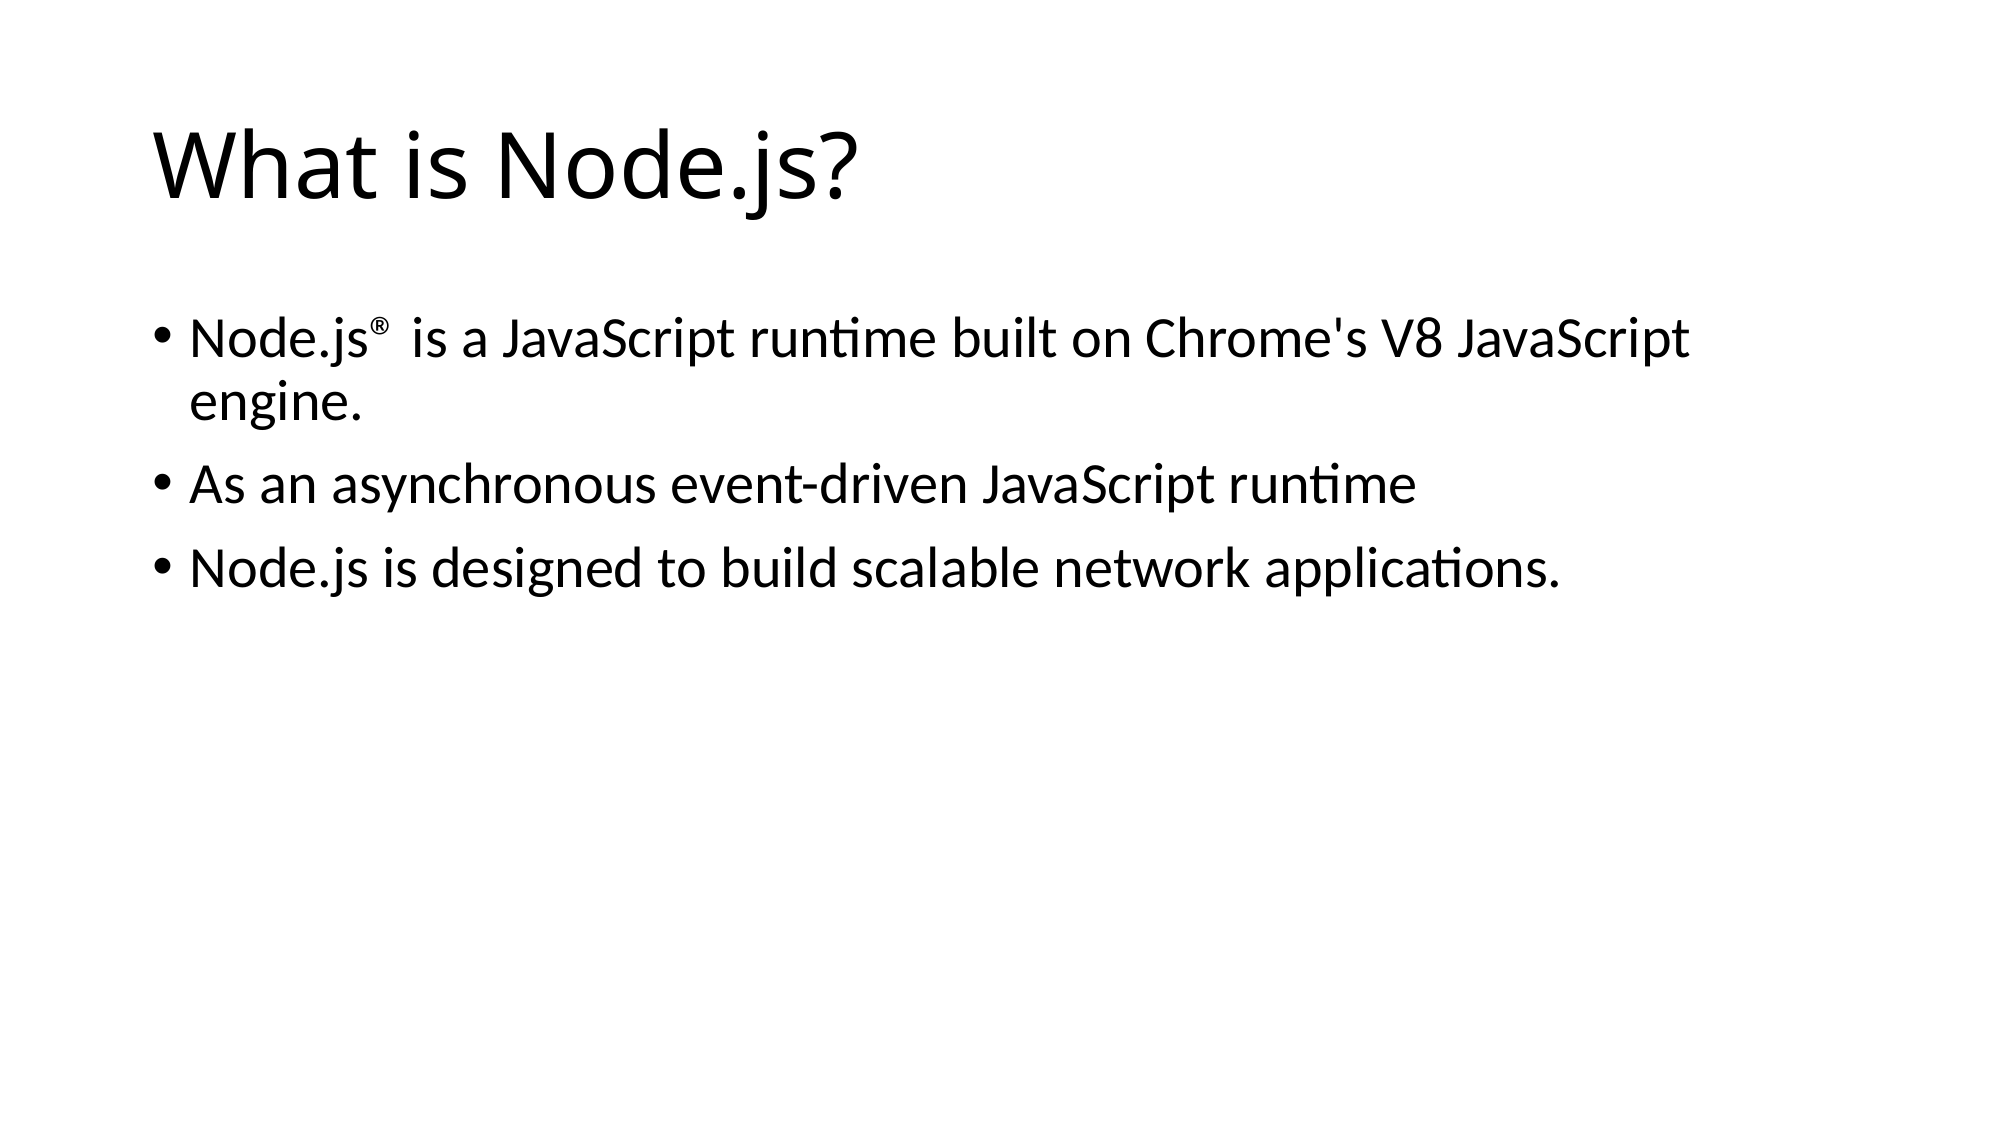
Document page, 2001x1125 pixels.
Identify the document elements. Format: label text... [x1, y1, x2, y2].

title What is Node.js? [137, 59, 1863, 278]
list Node.js® is a JavaScript runtime built on Chrome's V8 JavaScript engine. As an asynchronous event-driven JavaScript runtime Node.js is designed to build scalable network applications. [137, 299, 1863, 1014]
